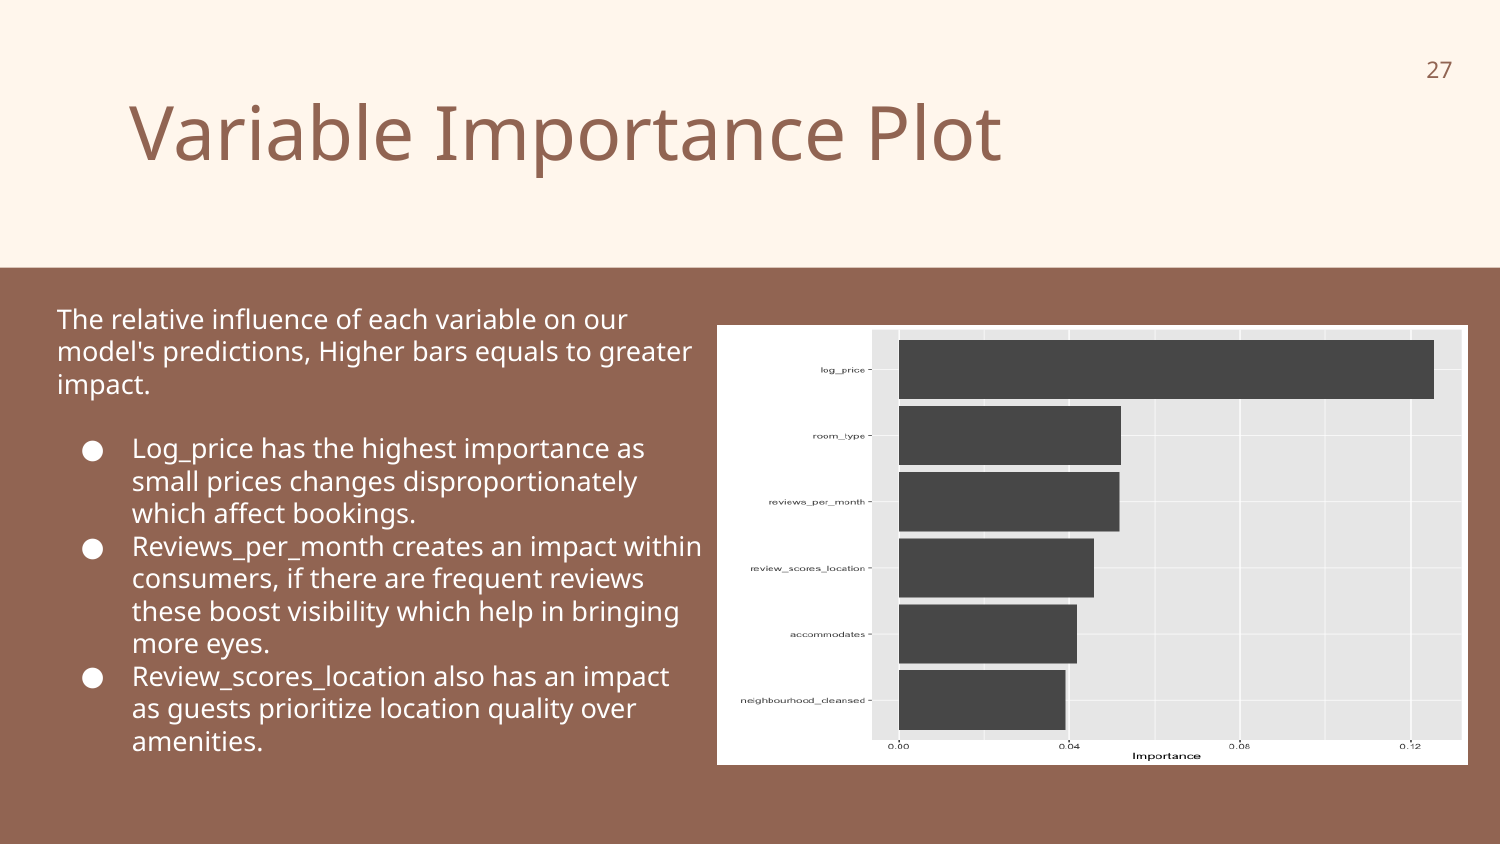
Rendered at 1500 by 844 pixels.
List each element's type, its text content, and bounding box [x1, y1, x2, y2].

slide_number 27 [1392, 41, 1468, 71]
subtitle Variable Importance Plot [129, 85, 1329, 246]
list The relative influence of each variable on our model's predictions, Higher bars equals to greater impact. Log_price has the highest importance as small prices changes disproportionately which affect bookings. Reviews_per_month creates an impact within consumers, if there are frequent reviews these boost visibility which help in bringing more eyes. Review_scores_location also has an impact as guests prioritize location quality over amenities. [41, 287, 718, 781]
picture [717, 325, 1469, 765]
